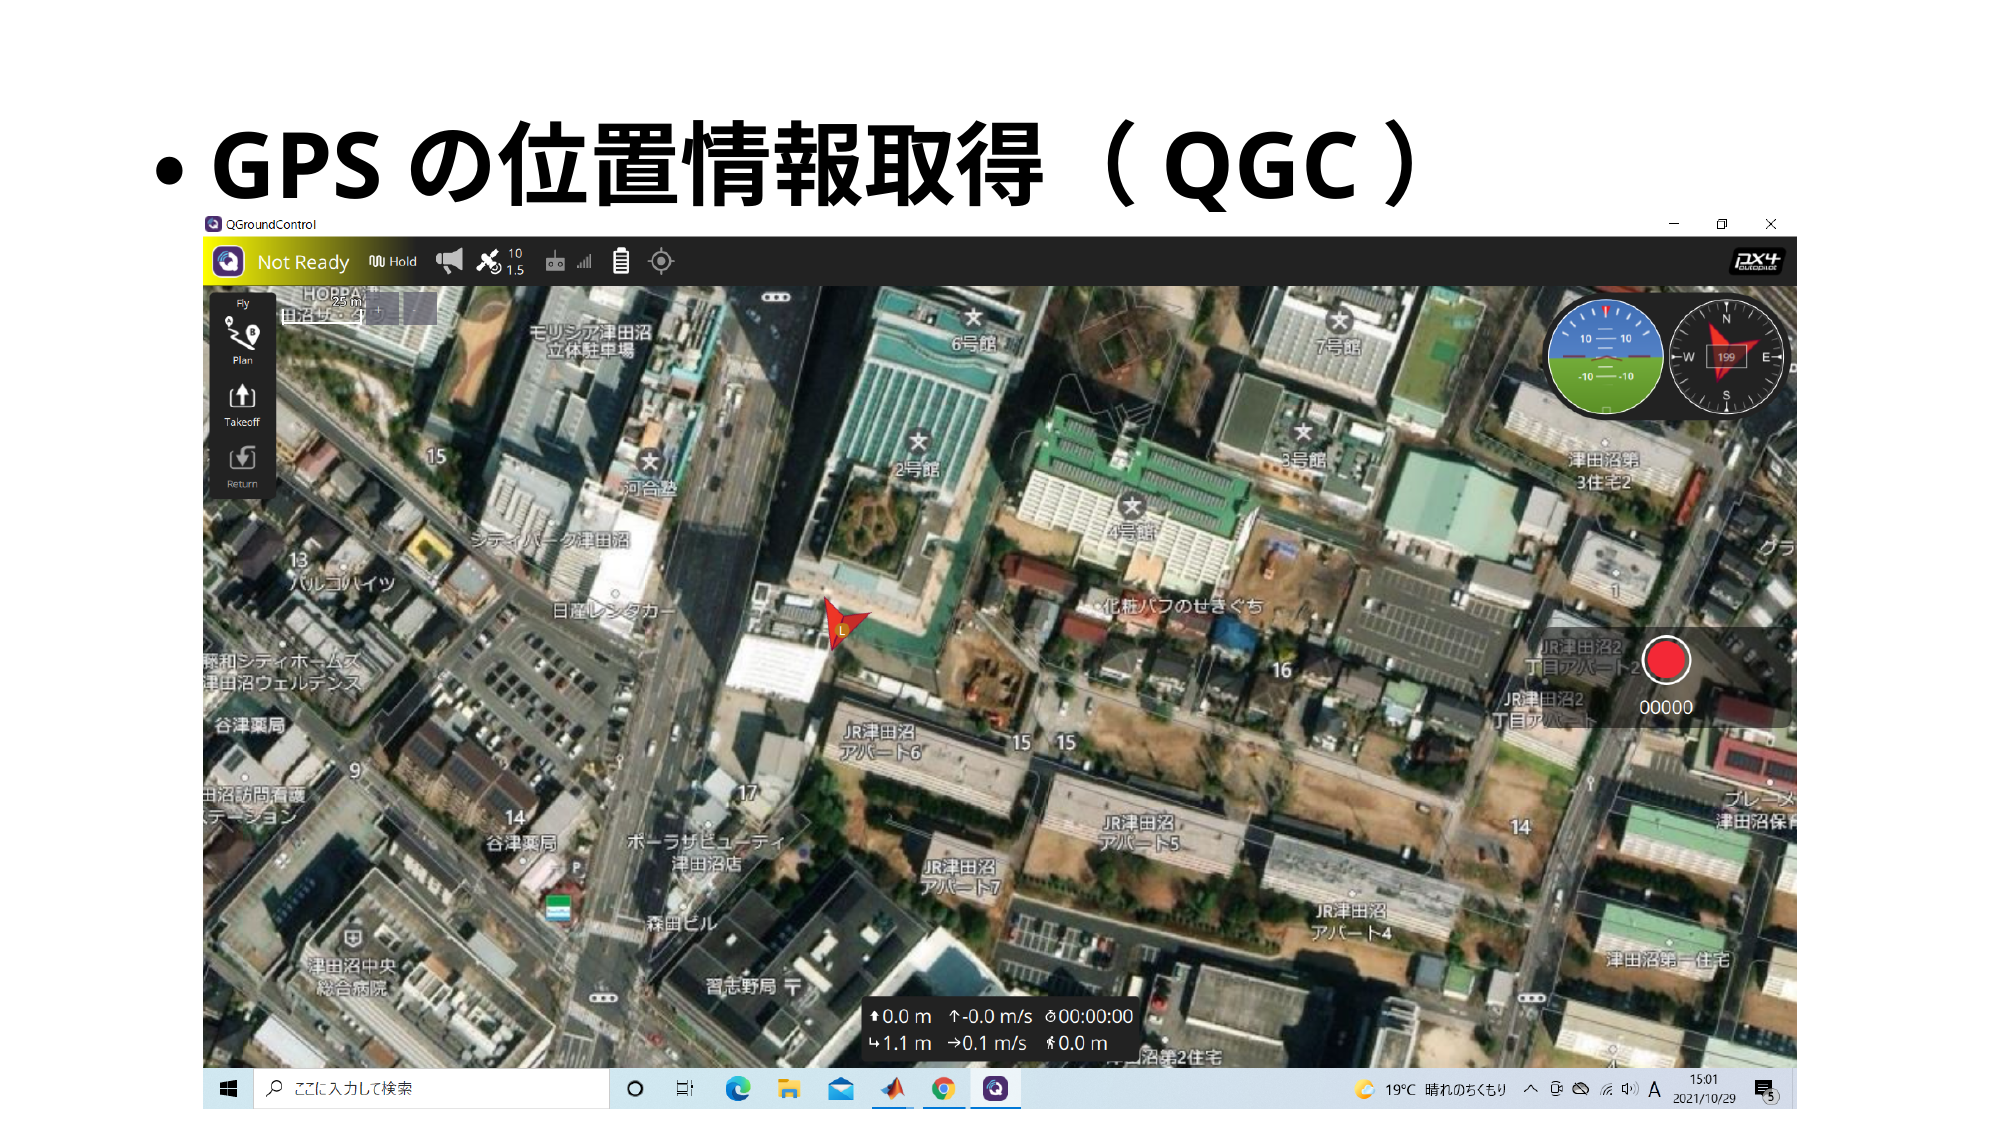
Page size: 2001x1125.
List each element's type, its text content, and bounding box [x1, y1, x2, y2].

title ・GPSの位置情報取得（QGC） [137, 59, 1863, 278]
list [203, 212, 1797, 1109]
